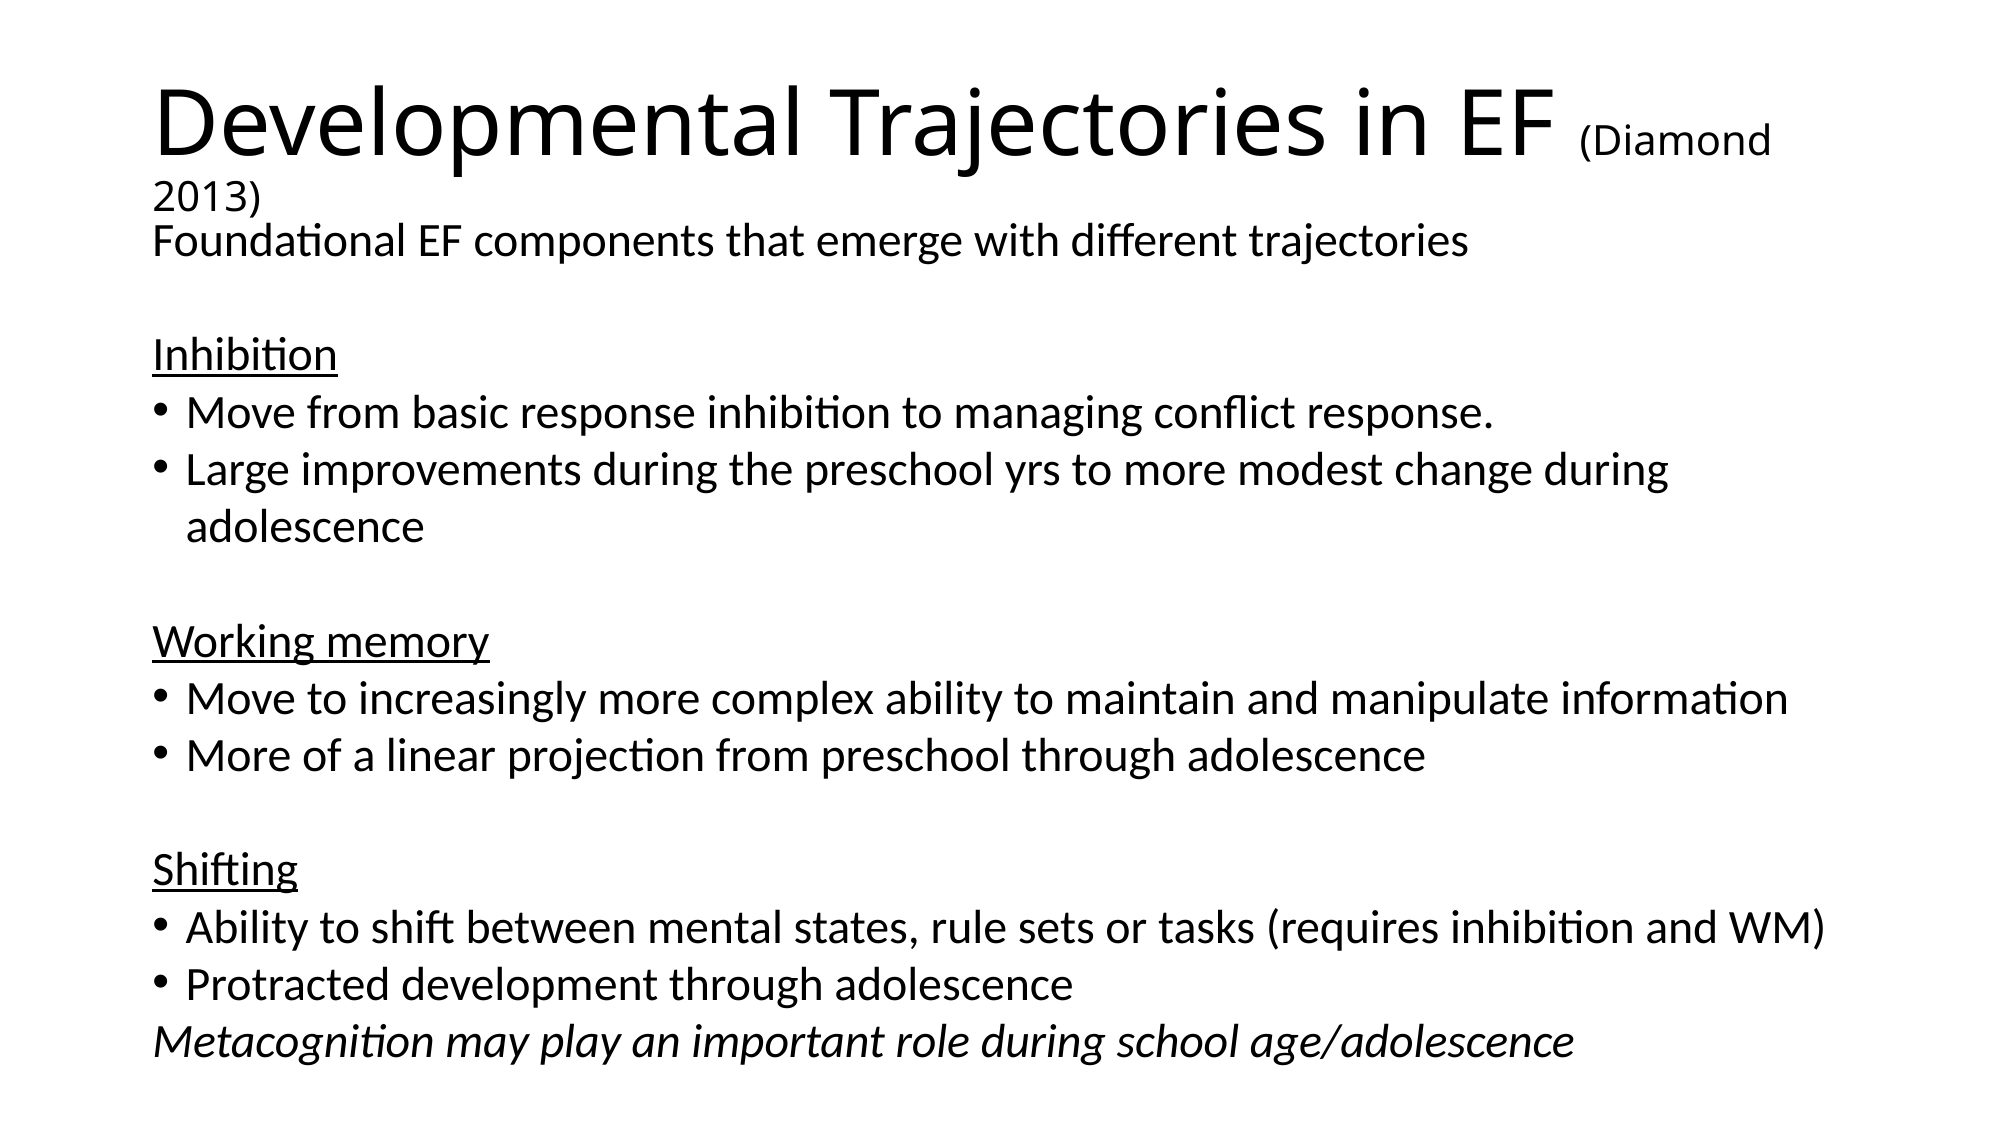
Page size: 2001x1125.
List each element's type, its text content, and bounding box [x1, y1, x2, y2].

list Foundational EF components that emerge with different trajectories Inhibition Move from basic response inhibition to managing conflict response. Large improvements during the preschool yrs to more modest change during adolescence Working memory Move to increasingly more complex ability to maintain and manipulate information More of a linear projection from preschool through adolescence Shifting Ability to shift between mental states, rule sets or tasks (requires inhibition and WM) Protracted development through adolescence Metacognition may play an important role during school age/adolescence [137, 201, 1863, 1125]
title Developmental Trajectories in EF (Diamond 2013) [137, 59, 1863, 201]
